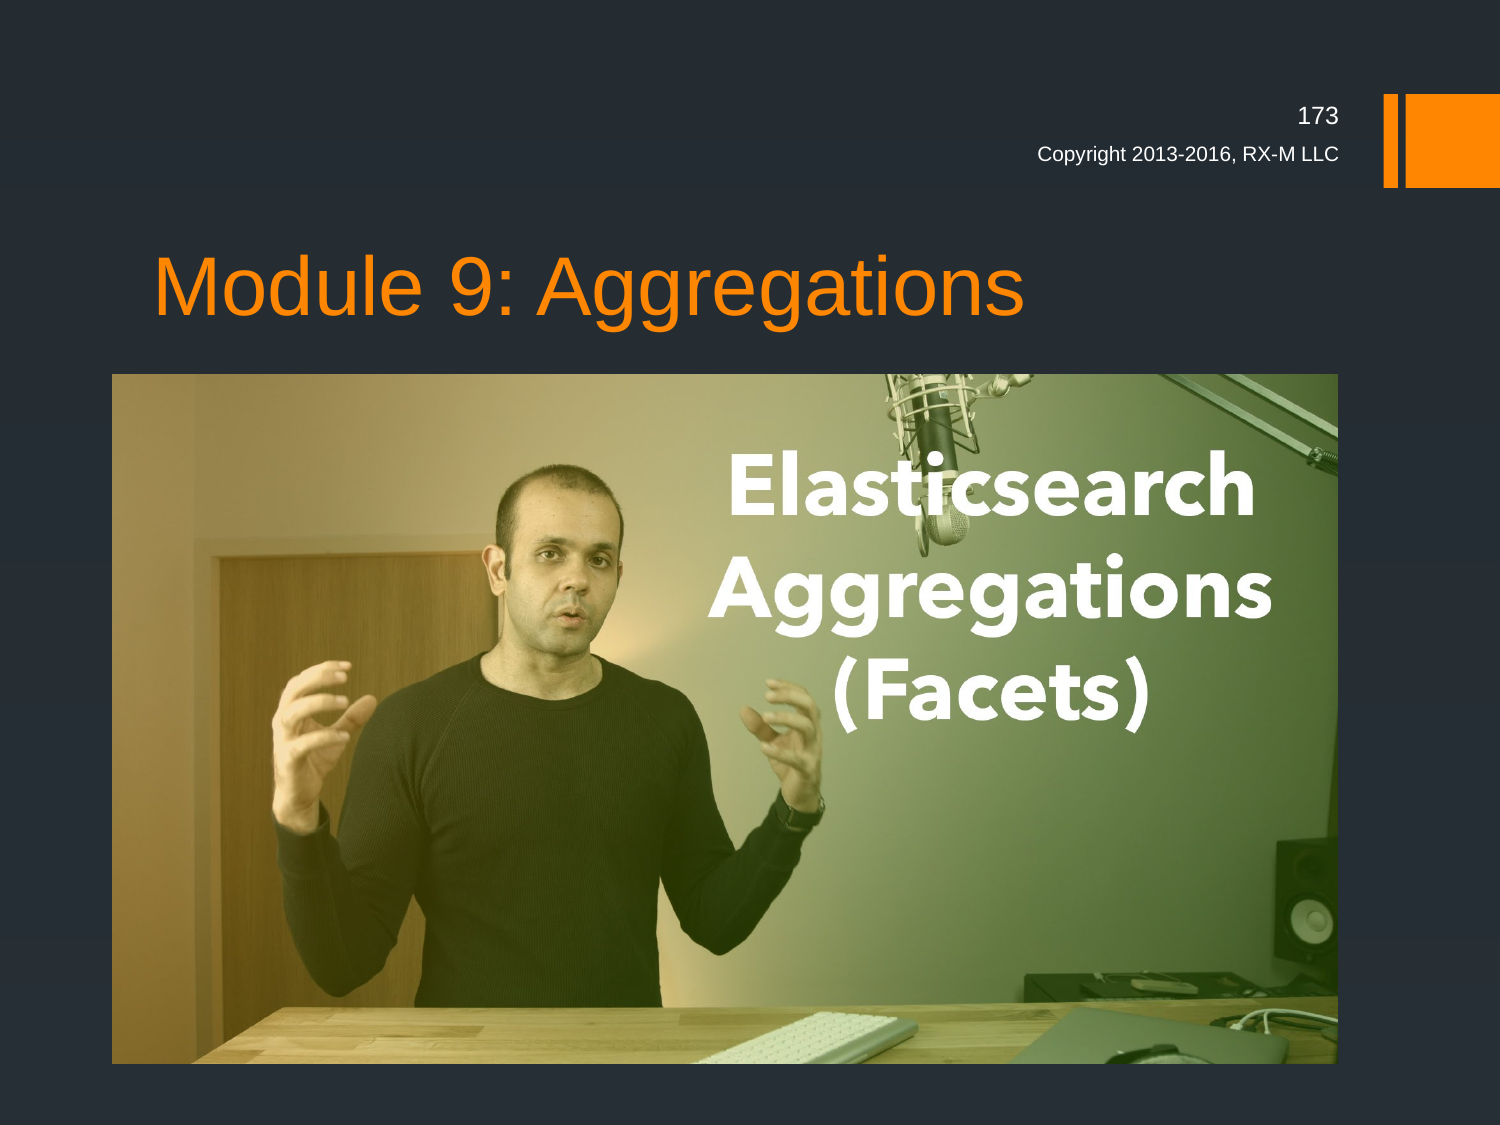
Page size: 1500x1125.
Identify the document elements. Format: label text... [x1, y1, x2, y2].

footer Copyright 2013-2016, RX-M LLC [985, 140, 1355, 190]
slide_number 173 [1199, 90, 1355, 140]
title Module 9: Aggregations [137, 224, 1338, 374]
picture [111, 374, 1338, 1065]
